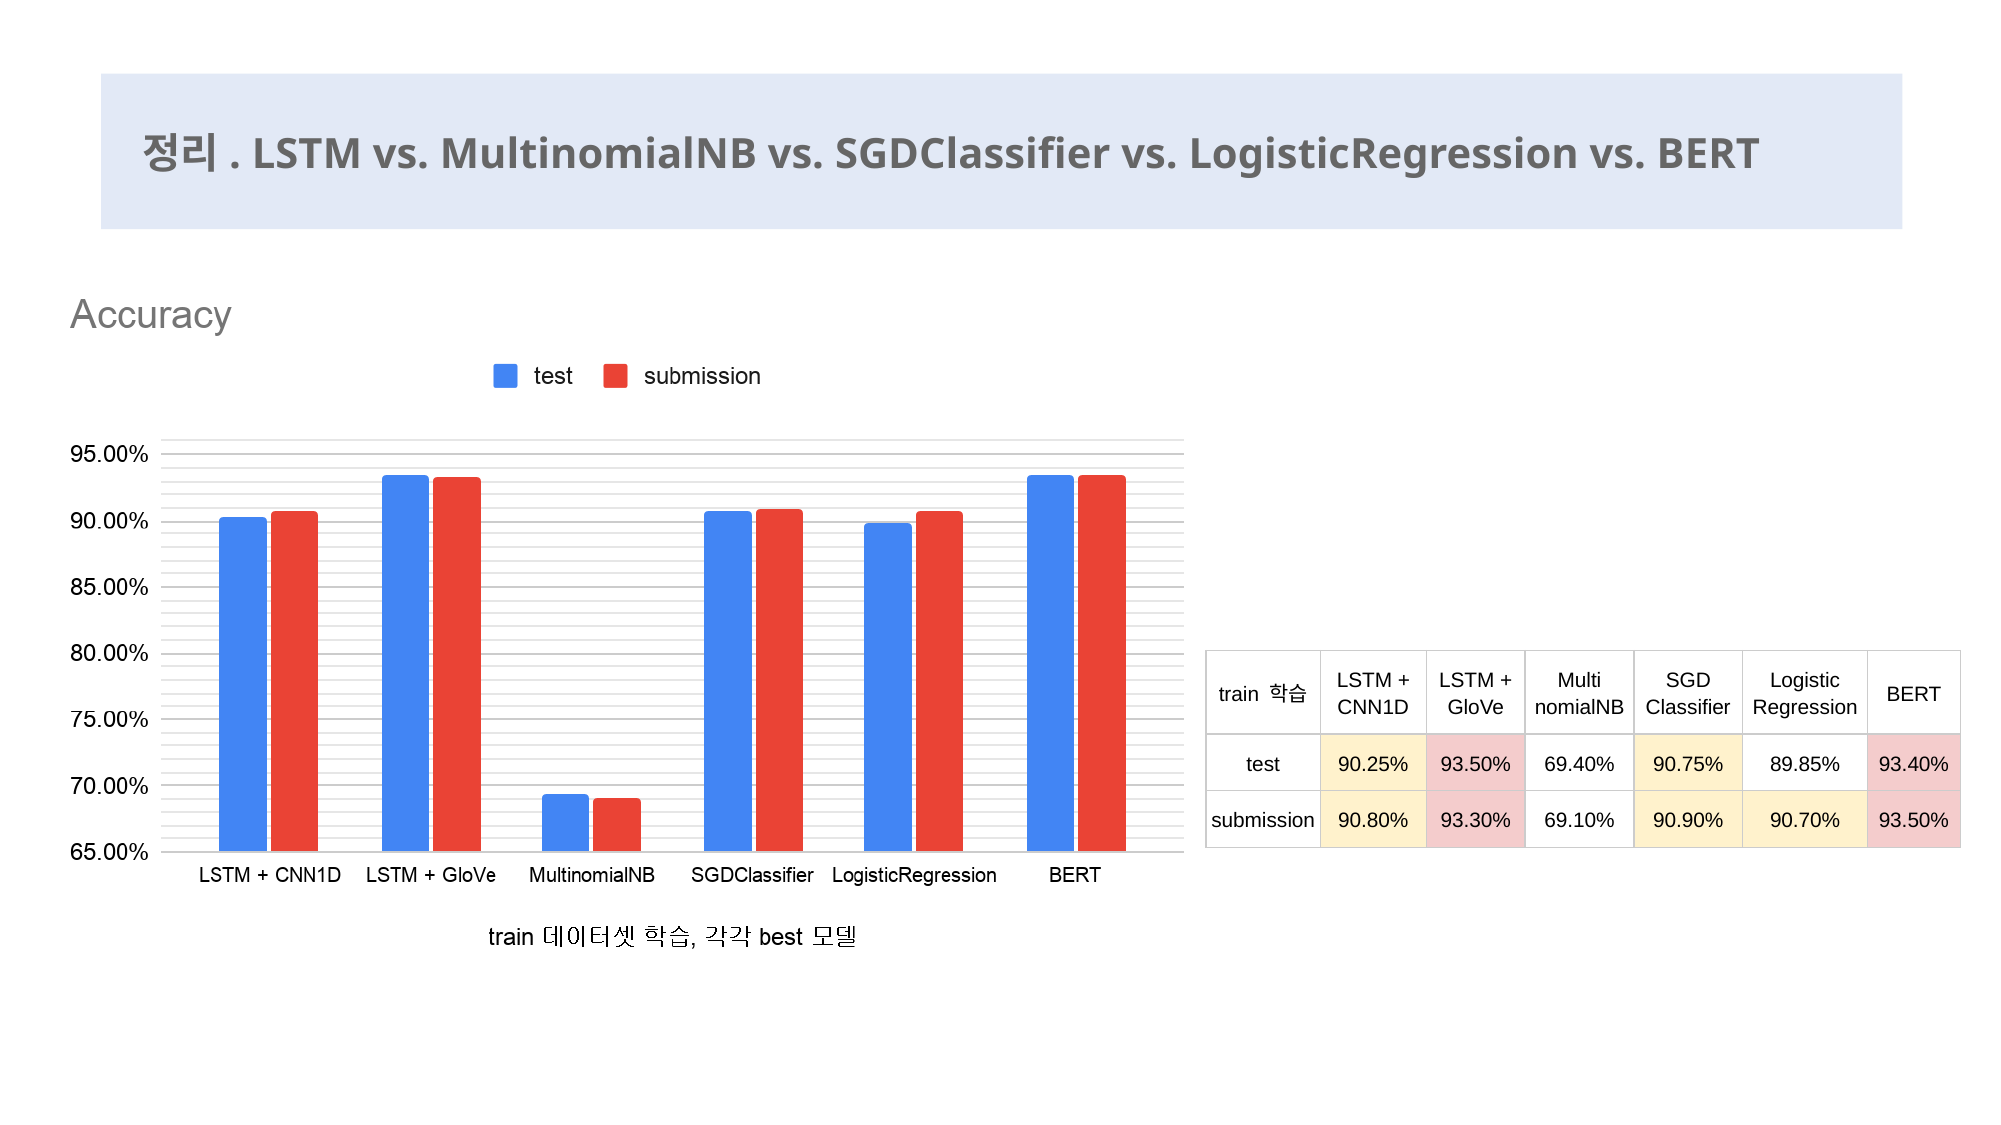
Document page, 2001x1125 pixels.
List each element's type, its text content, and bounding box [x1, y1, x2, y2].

table_cell 93.30% [1427, 791, 1524, 847]
table_cell 93.50% [1868, 791, 1960, 847]
text_box 정리. LSTM vs. MultinomialNB vs. SGDClassifier vs. LogisticRegression vs. BERT [101, 73, 1903, 230]
table_header BERT [1868, 651, 1960, 733]
table_cell 90.75% [1635, 735, 1742, 790]
table_cell 93.50% [1427, 735, 1524, 790]
table_header train 학습 [1225, 651, 1320, 733]
table_cell 90.25% [1321, 735, 1426, 790]
table_cell 89.85% [1743, 735, 1867, 790]
table_header Multi nomialNB [1526, 651, 1633, 733]
table_header SGD Classifier [1635, 651, 1742, 733]
table_cell 69.10% [1526, 791, 1633, 847]
table_cell 90.70% [1743, 791, 1867, 847]
table_cell 69.40% [1526, 735, 1633, 790]
table_cell 90.90% [1635, 791, 1742, 847]
table_header LSTM + GloVe [1427, 651, 1524, 733]
table_cell 93.40% [1868, 735, 1960, 790]
table_cell submission [1225, 791, 1320, 847]
table_header LSTM + CNN1D [1321, 651, 1426, 733]
table_cell test [1225, 735, 1320, 790]
table_cell 90.80% [1321, 791, 1426, 847]
picture [33, 252, 1220, 987]
table_header Logistic Regression [1743, 651, 1867, 733]
